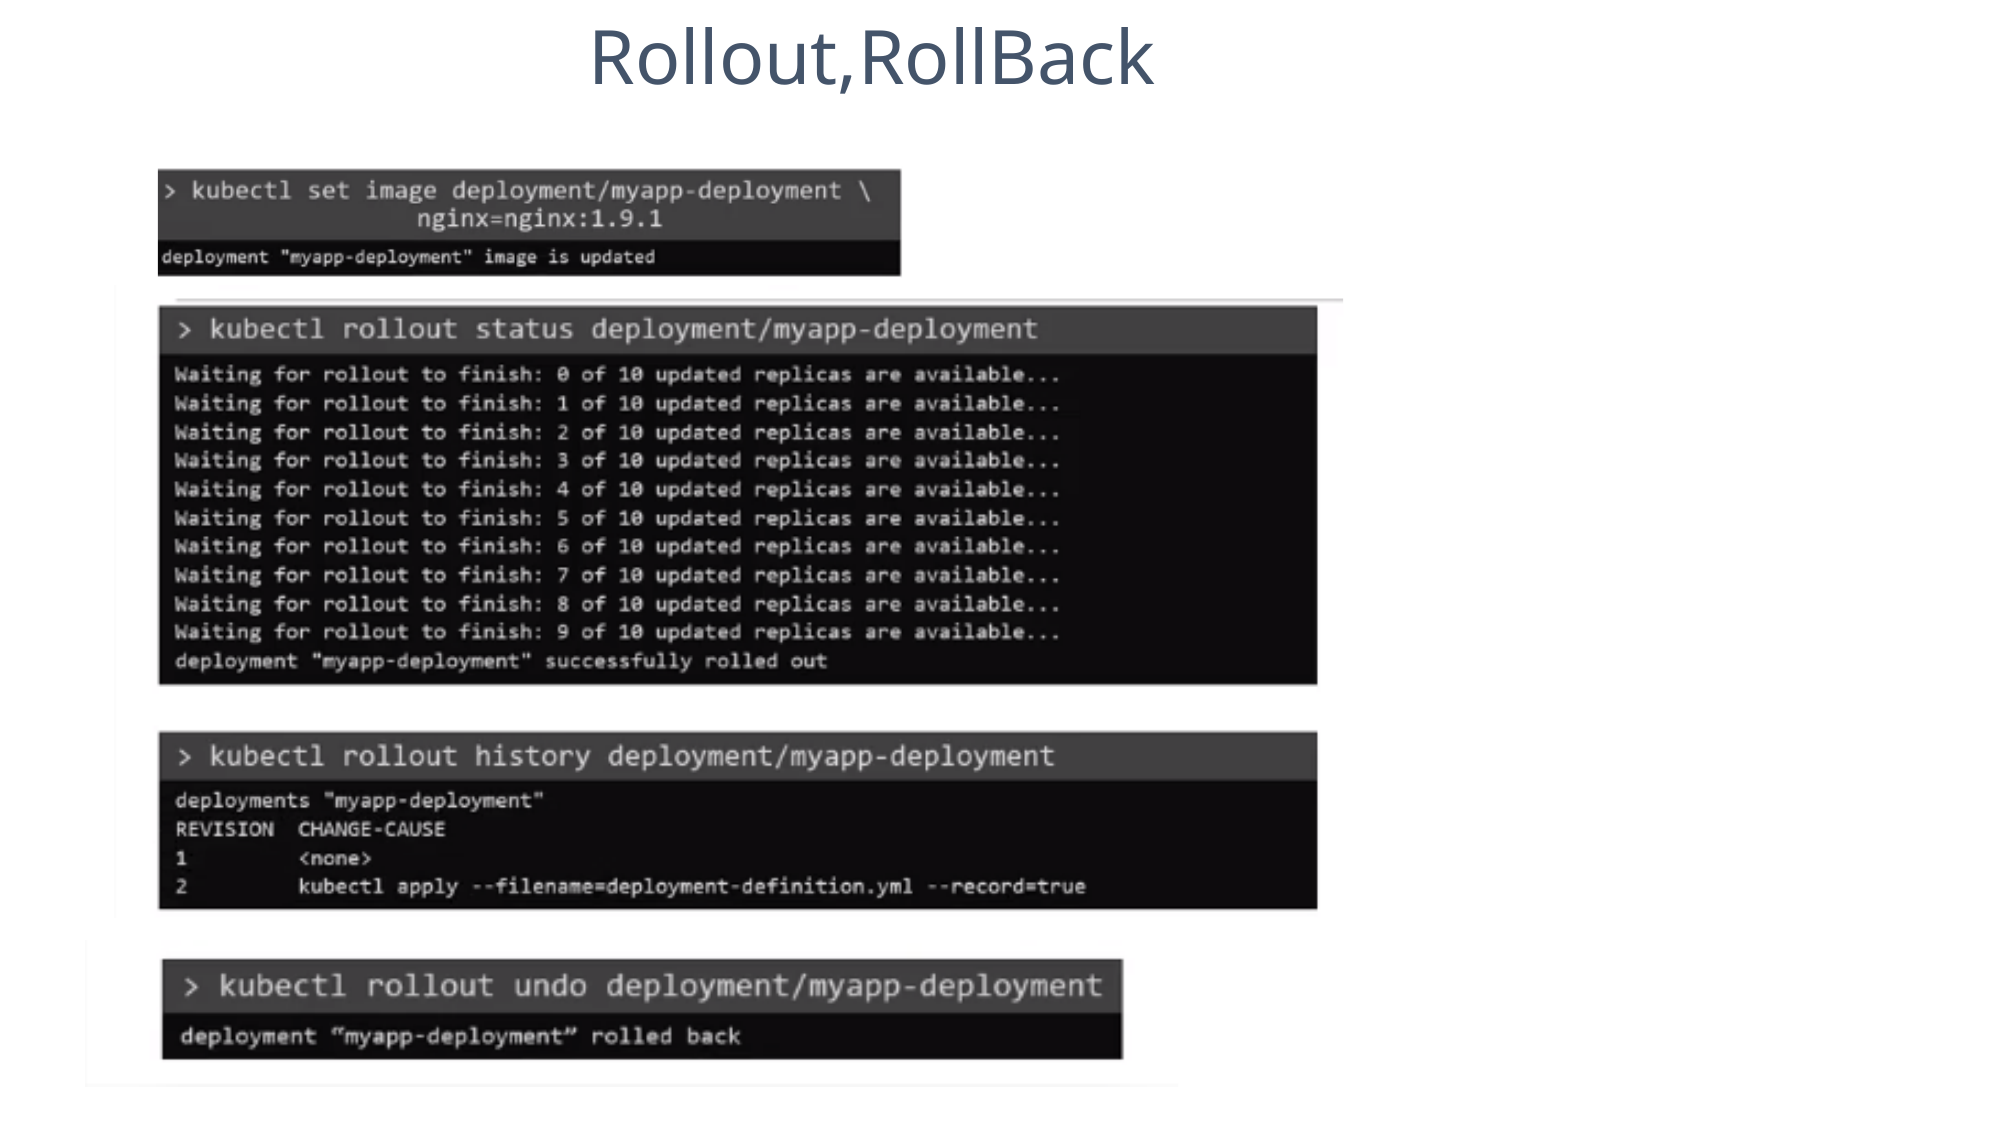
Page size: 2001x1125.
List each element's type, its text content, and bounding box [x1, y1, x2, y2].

text_box Rollout,RollBack [400, 2, 1344, 107]
picture [157, 164, 903, 278]
picture [114, 285, 1344, 918]
picture [85, 940, 1179, 1087]
